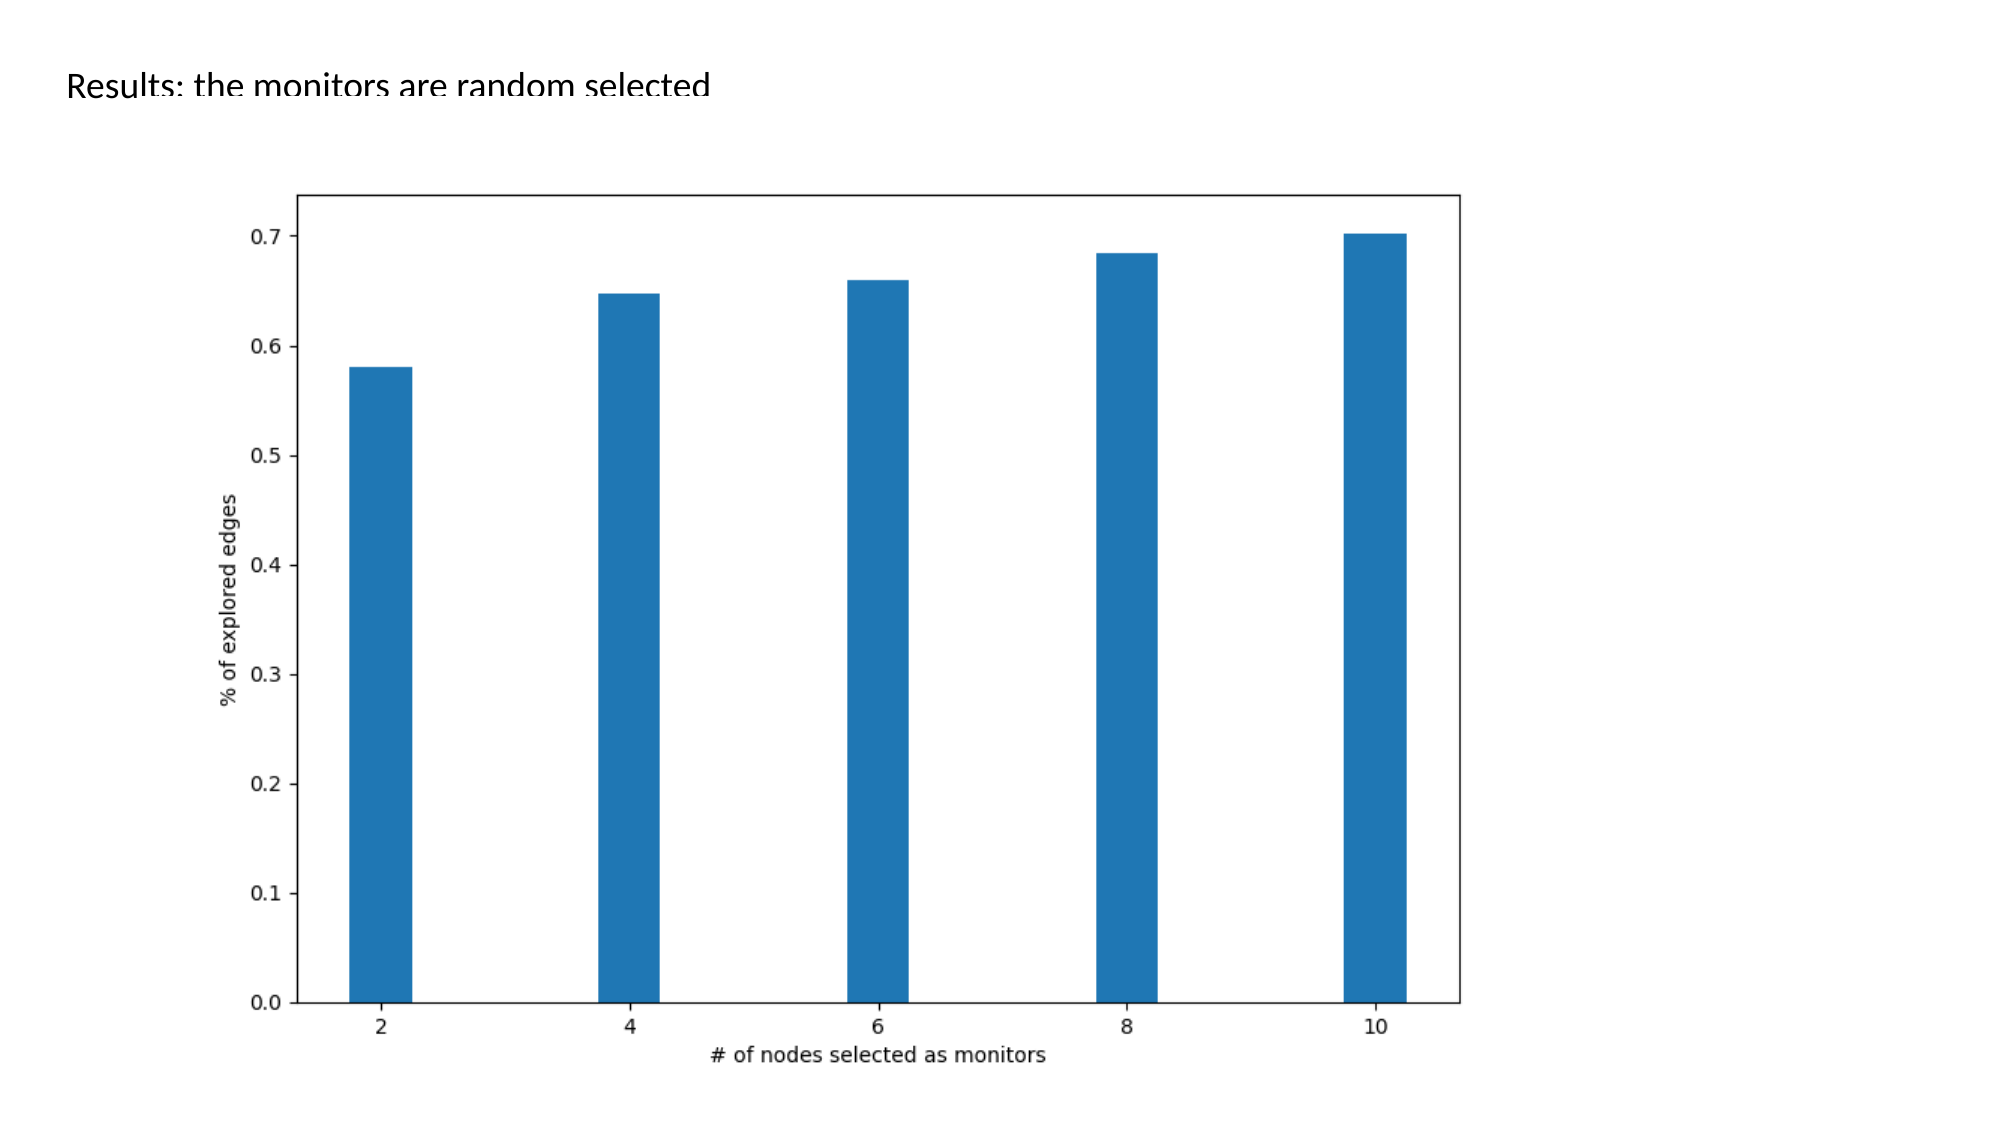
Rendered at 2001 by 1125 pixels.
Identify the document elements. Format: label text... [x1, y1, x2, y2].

picture [141, 96, 1569, 1097]
text_box Results: the monitors are random selected [51, 53, 1859, 114]
